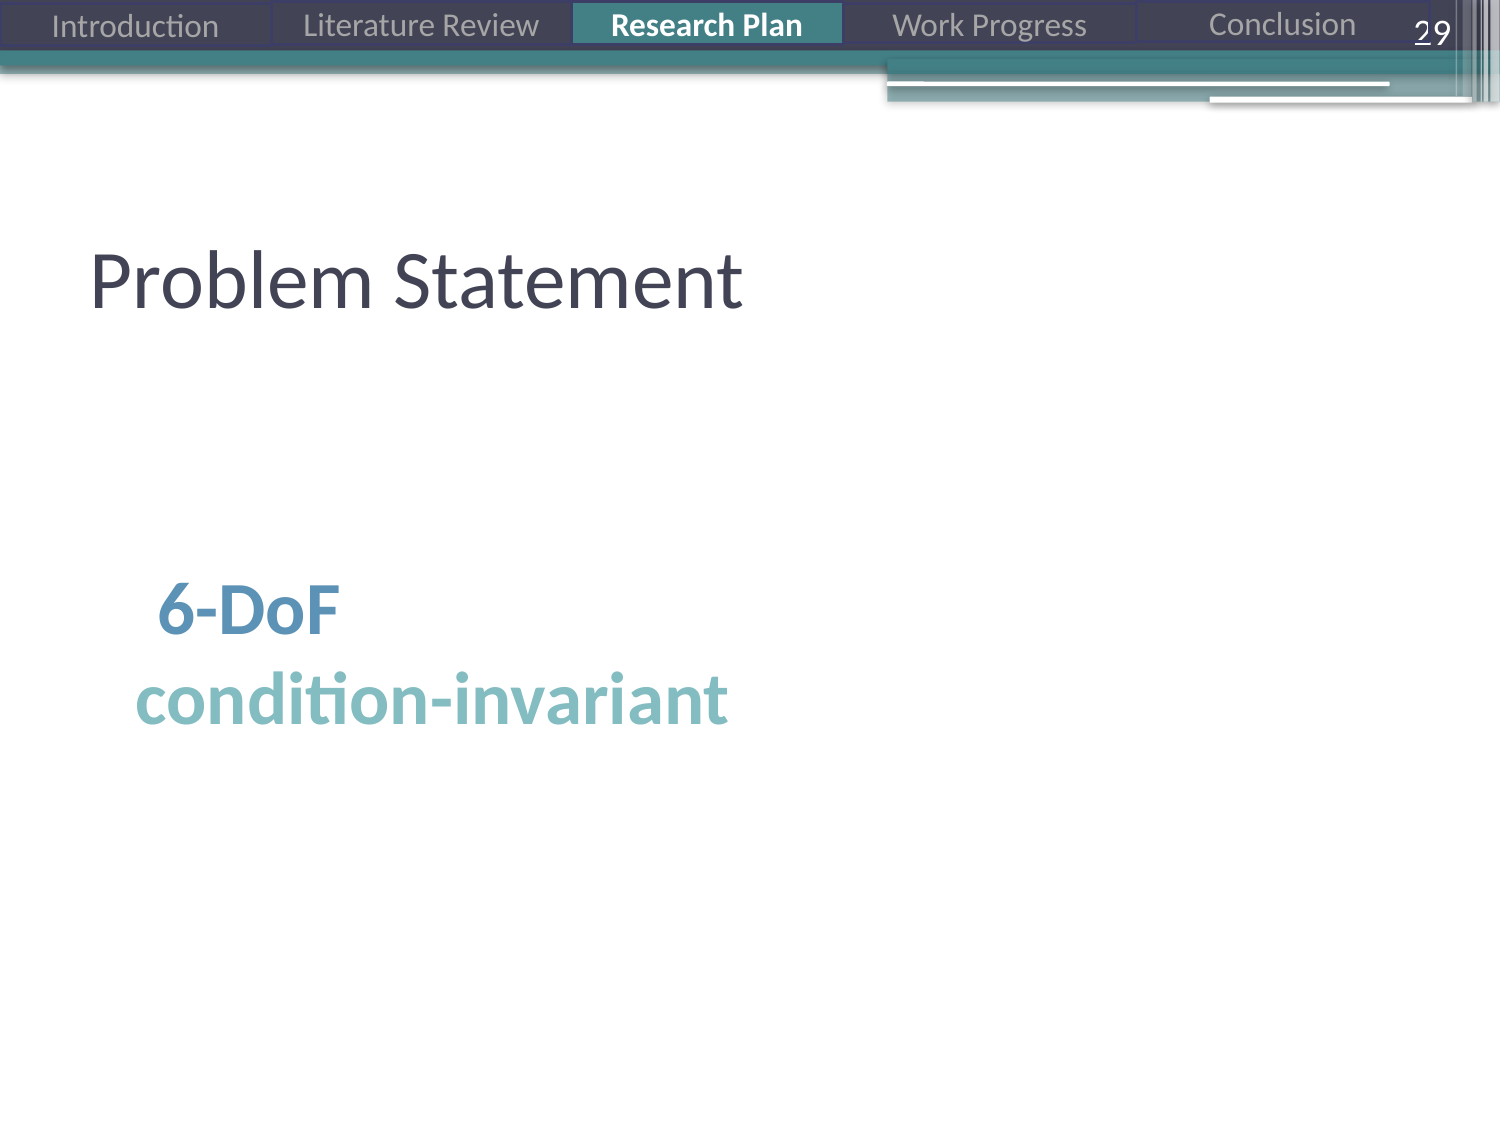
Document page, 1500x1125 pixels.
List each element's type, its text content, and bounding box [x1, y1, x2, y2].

list How can we develop a general purpose 6-DoF semantics-aware viewpoint- and condition-invariant visual SLAM system? [79, 456, 1429, 910]
slide_number 29 [1341, 0, 1466, 61]
title Problem Statement [75, 187, 1425, 363]
